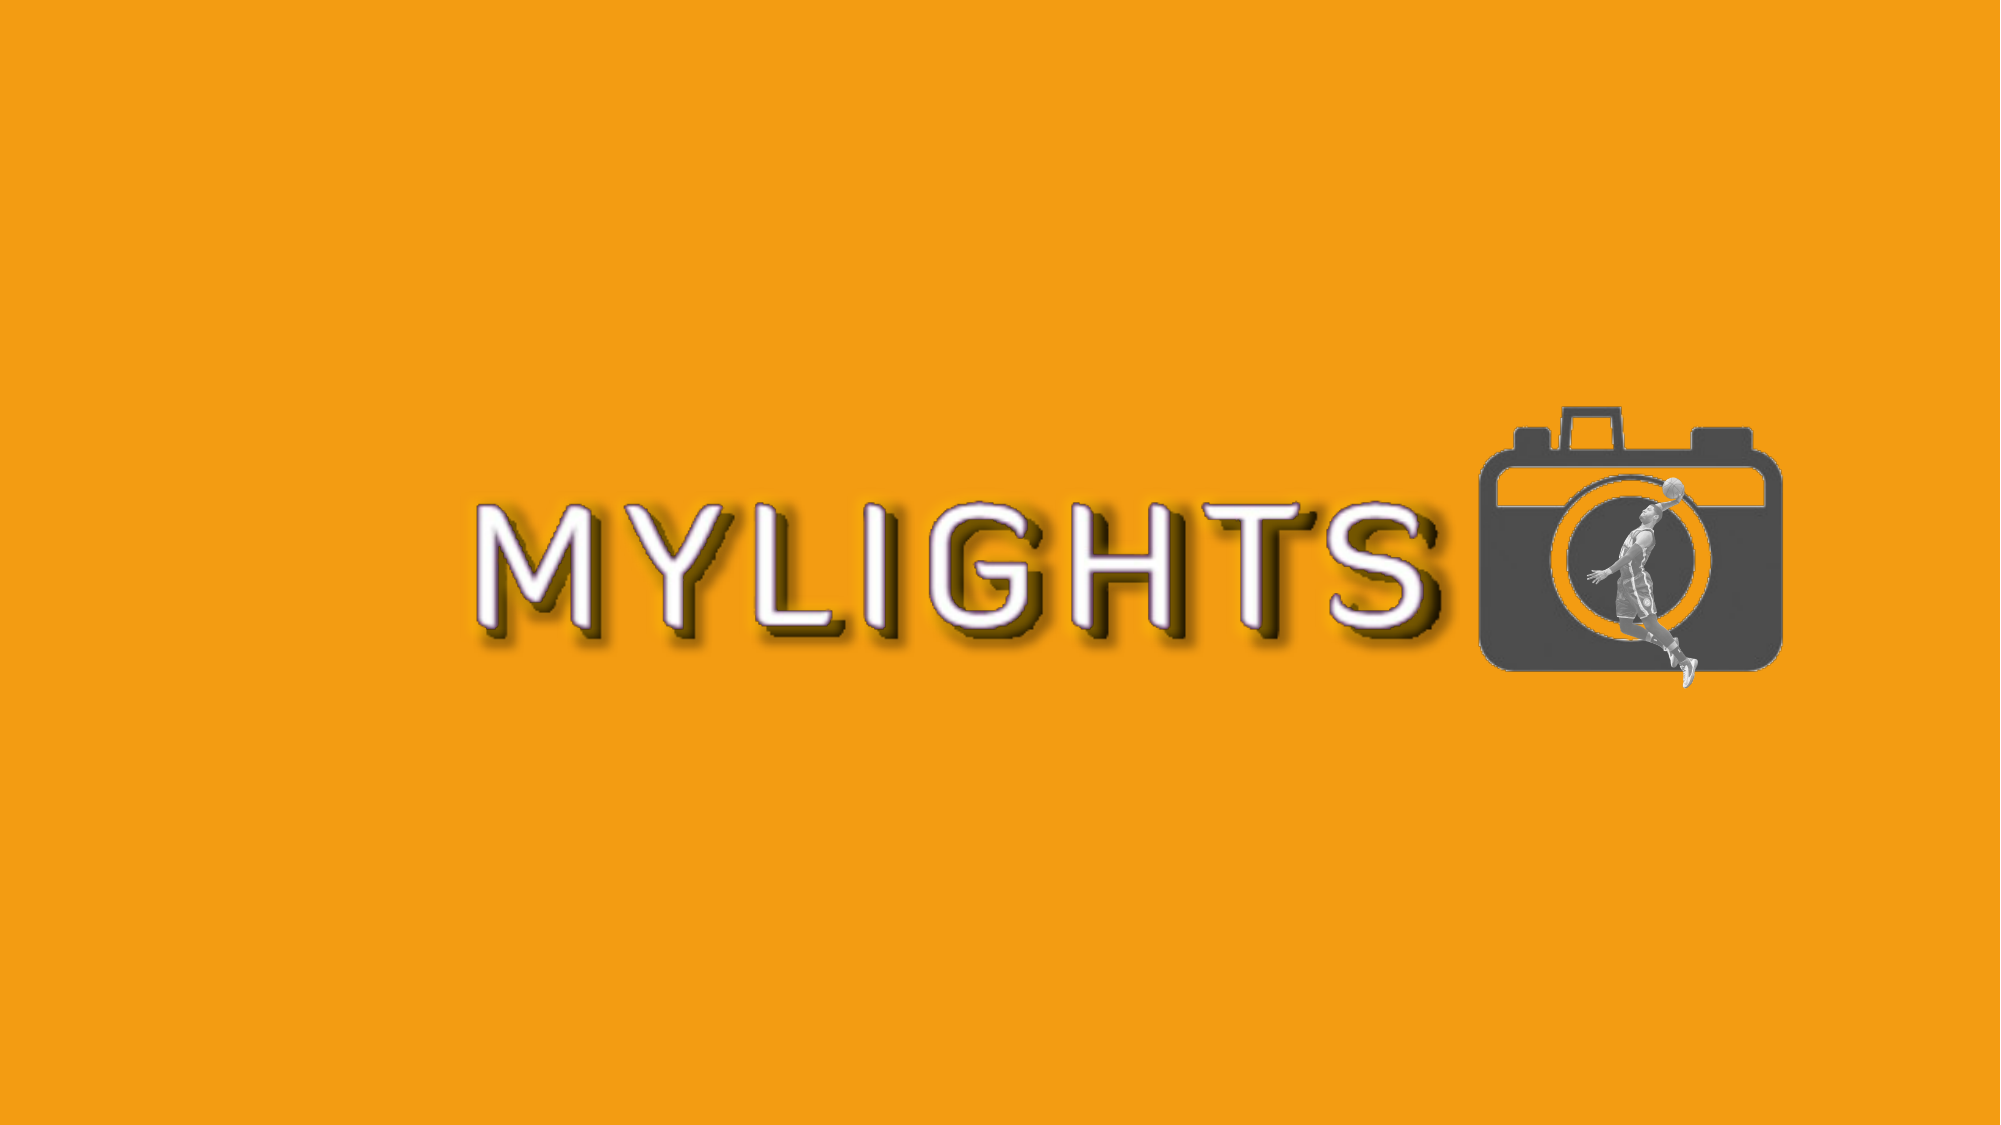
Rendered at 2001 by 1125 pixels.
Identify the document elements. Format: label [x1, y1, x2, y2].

picture [0, 324, 2001, 1102]
